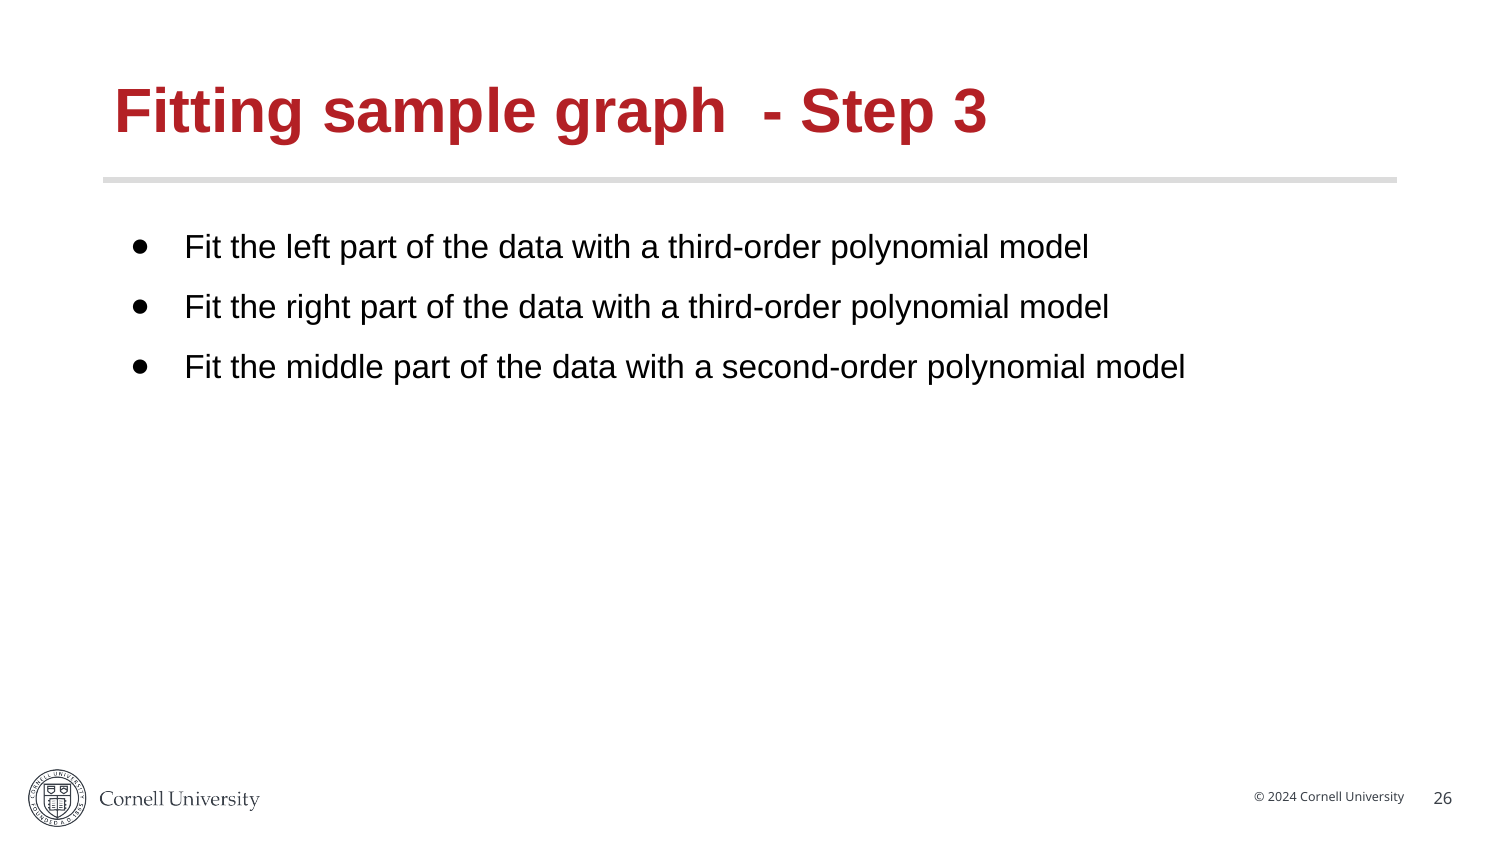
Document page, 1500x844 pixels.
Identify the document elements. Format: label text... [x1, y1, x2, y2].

title Fitting sample graph - Step 3 [103, 62, 1074, 164]
text_box Fit the left part of the data with a third-order polynomial model Fit the right part of the data with a third-order polynomial model Fit the middle part of the data with a second-order polynomial model [94, 190, 1500, 400]
picture [28, 769, 260, 827]
